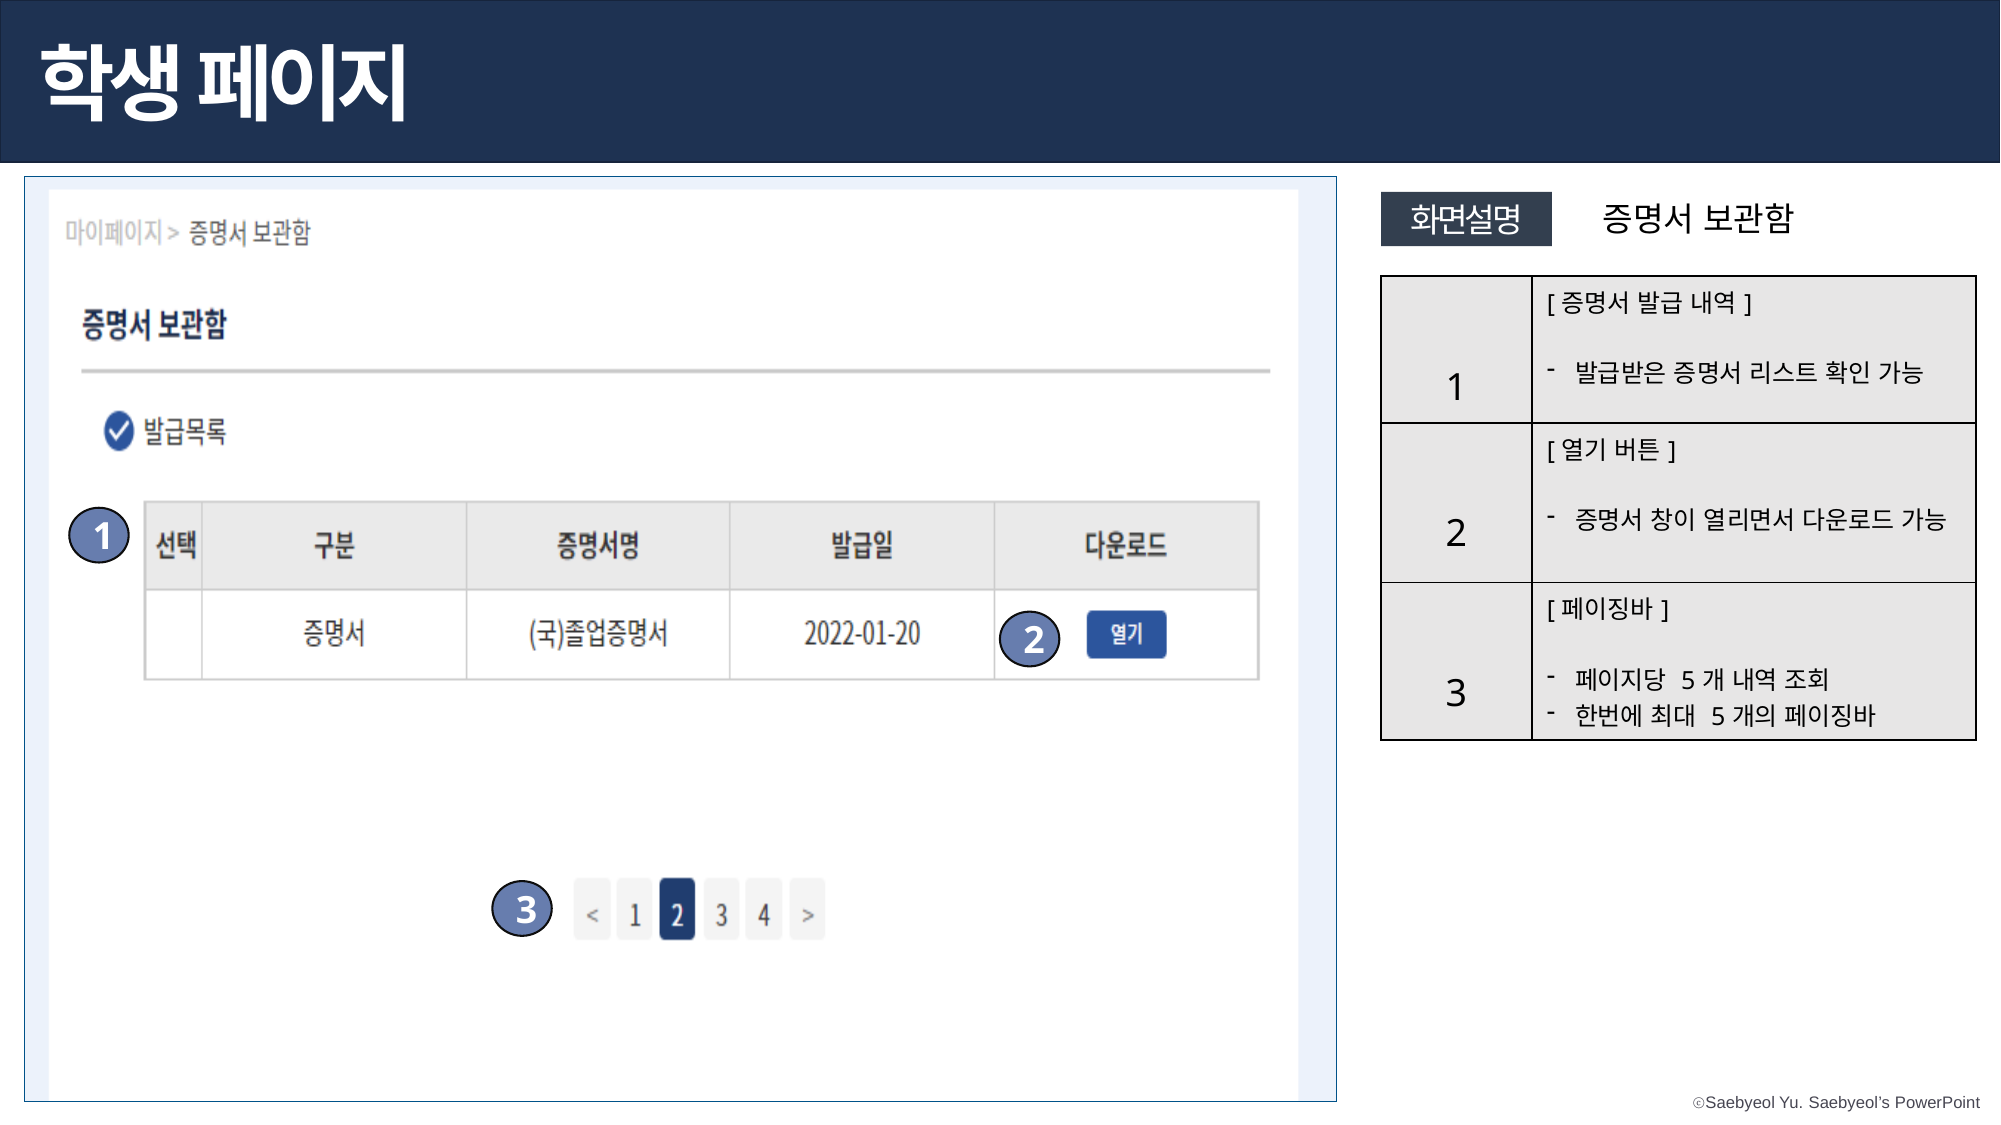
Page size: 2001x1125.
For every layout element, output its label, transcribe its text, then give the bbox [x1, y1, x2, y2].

table_cell 2 [1382, 424, 1531, 582]
text_box 화면설명 [1380, 191, 1553, 247]
text_box 증명서 보관함 [1508, 190, 1890, 245]
picture [23, 176, 1337, 1102]
table_cell [페이징바] 페이지당 5개 내역 조회 한번에 최대 5개의 페이징바 [1533, 583, 1975, 739]
table_cell 3 [1382, 583, 1531, 739]
table_header [증명서 발급 내역] 발급받은 증명서 리스트 확인 가능 [1533, 277, 1975, 422]
text_box [0, 0, 2000, 163]
table_header 1 [1382, 277, 1531, 422]
text_box 학생 페이지 [24, 23, 848, 139]
table_cell [열기 버튼] 증명서 창이 열리면서 다운로드 가능 [1533, 424, 1975, 582]
